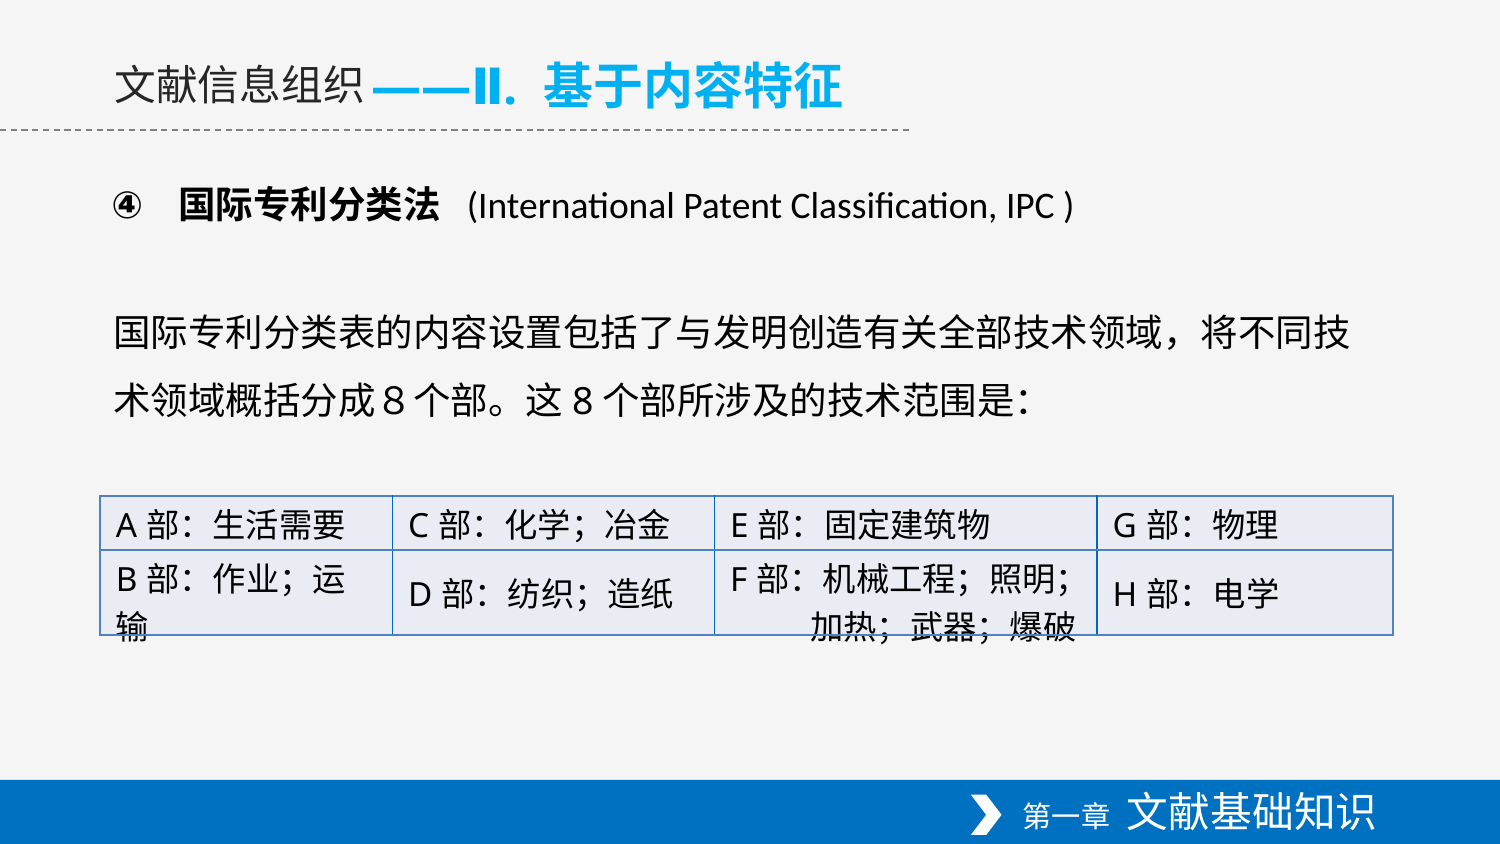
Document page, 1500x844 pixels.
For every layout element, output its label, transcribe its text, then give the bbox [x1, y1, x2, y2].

text_box 国际专利分类表的内容设置包括了与发明创造有关全部技术领域，将不同技术领域概括分成８个部。这8个部所涉及的技术范围是： [99, 280, 1394, 429]
table_cell D部：纺织；造纸 [393, 551, 714, 634]
table_cell F部：机械工程；照明；加热；武器；爆破 [715, 551, 1096, 634]
table_header E部：固定建筑物 [715, 497, 1096, 549]
table_cell H部：电学 [1098, 551, 1392, 634]
table_header C部：化学；冶金 [393, 497, 714, 549]
text_box 国际专利分类法 (International Patent Classification, IPC ) [98, 152, 1393, 308]
table_header A部：生活需要 [101, 497, 392, 549]
table_cell B部：作业；运输 [101, 551, 392, 634]
text_box ——Ⅱ. 基于内容特征 [356, 47, 1036, 122]
table_header G部：物理 [1098, 497, 1392, 549]
text_box 文献信息组织 [99, 51, 356, 117]
